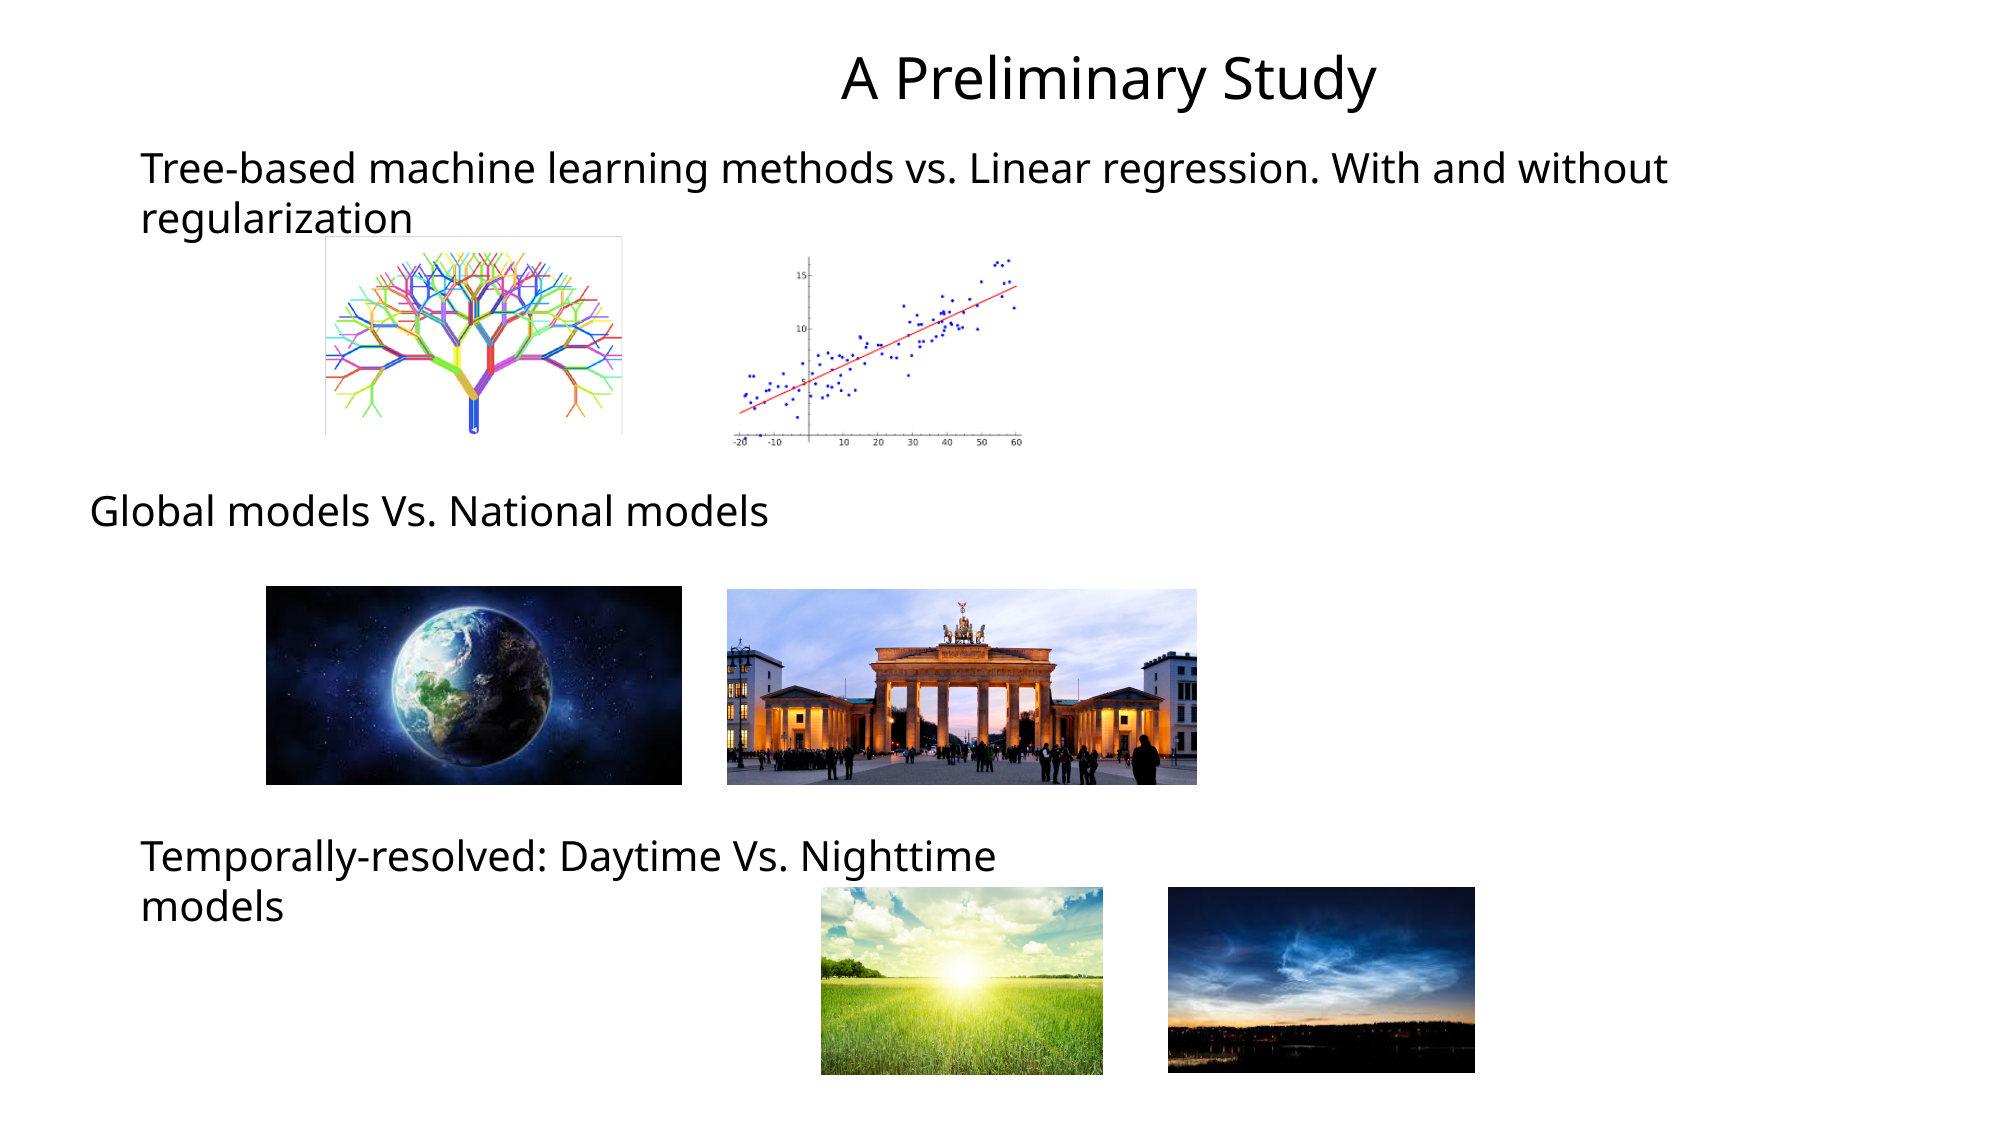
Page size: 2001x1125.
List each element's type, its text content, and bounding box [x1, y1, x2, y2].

text_box Tree-based machine learning methods vs. Linear regression. With and without regularization [125, 179, 1928, 310]
picture [325, 236, 623, 435]
text_box Temporally-resolved: Daytime Vs. Nighttime models [125, 822, 1126, 938]
picture [821, 887, 1103, 1075]
text_box Global models Vs. National models [74, 477, 785, 543]
picture [727, 589, 1197, 785]
picture [727, 251, 1027, 451]
picture [266, 586, 682, 785]
picture [1168, 887, 1475, 1073]
text_box A Preliminary Study [125, 33, 1928, 179]
